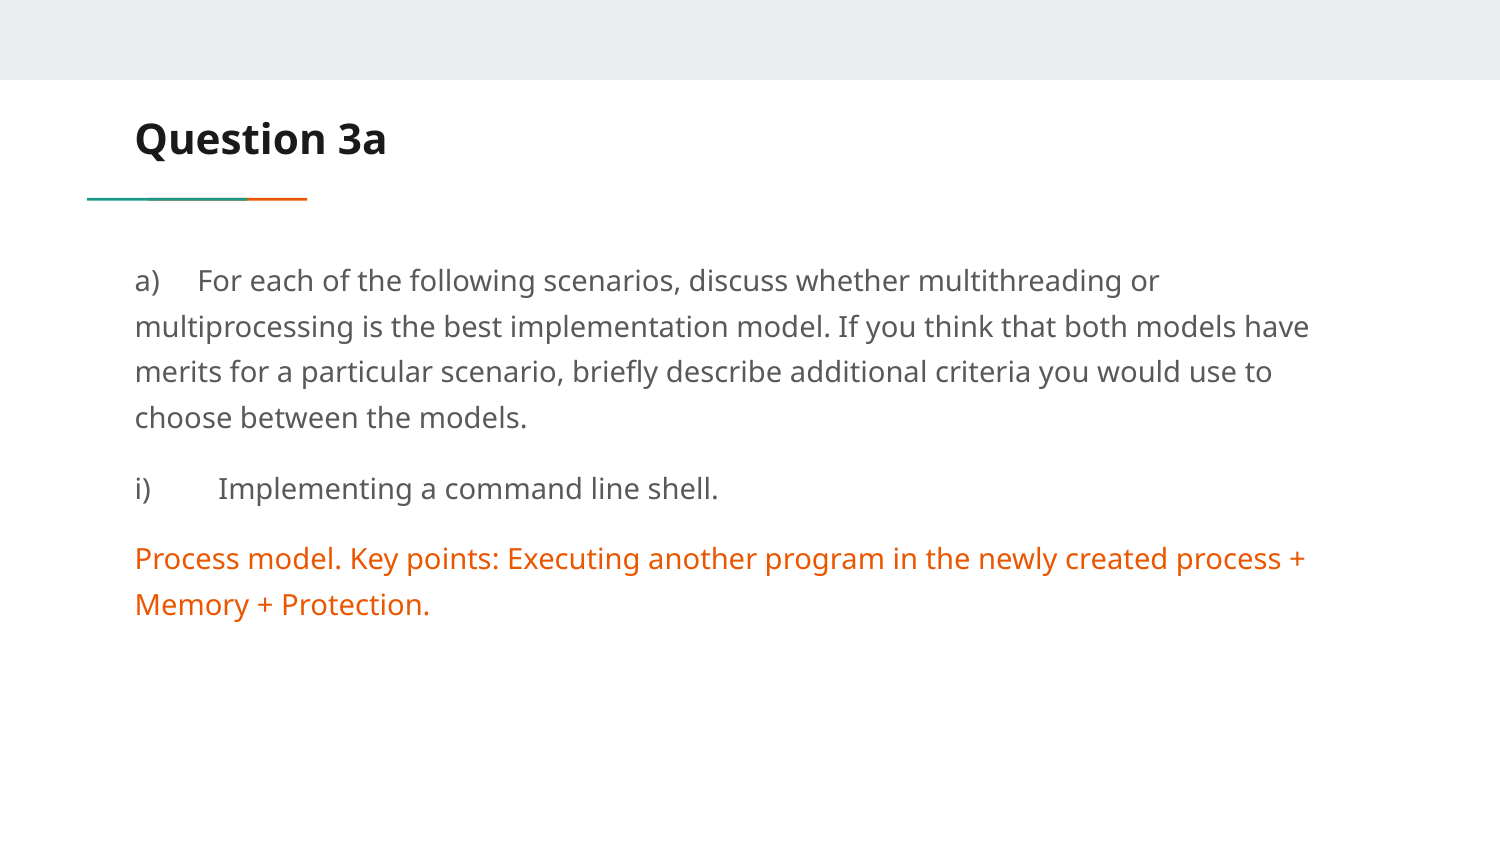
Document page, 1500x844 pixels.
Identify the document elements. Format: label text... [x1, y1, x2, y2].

title Question 3a [119, 93, 1381, 182]
list a) For each of the following scenarios, discuss whether multithreading or multiprocessing is the best implementation model. If you think that both models have merits for a particular scenario, briefly describe additional criteria you would use to choose between the models. i) Implementing a command line shell. Process model. Key points: Executing another program in the newly created process + Memory + Protection. [119, 239, 1381, 803]
